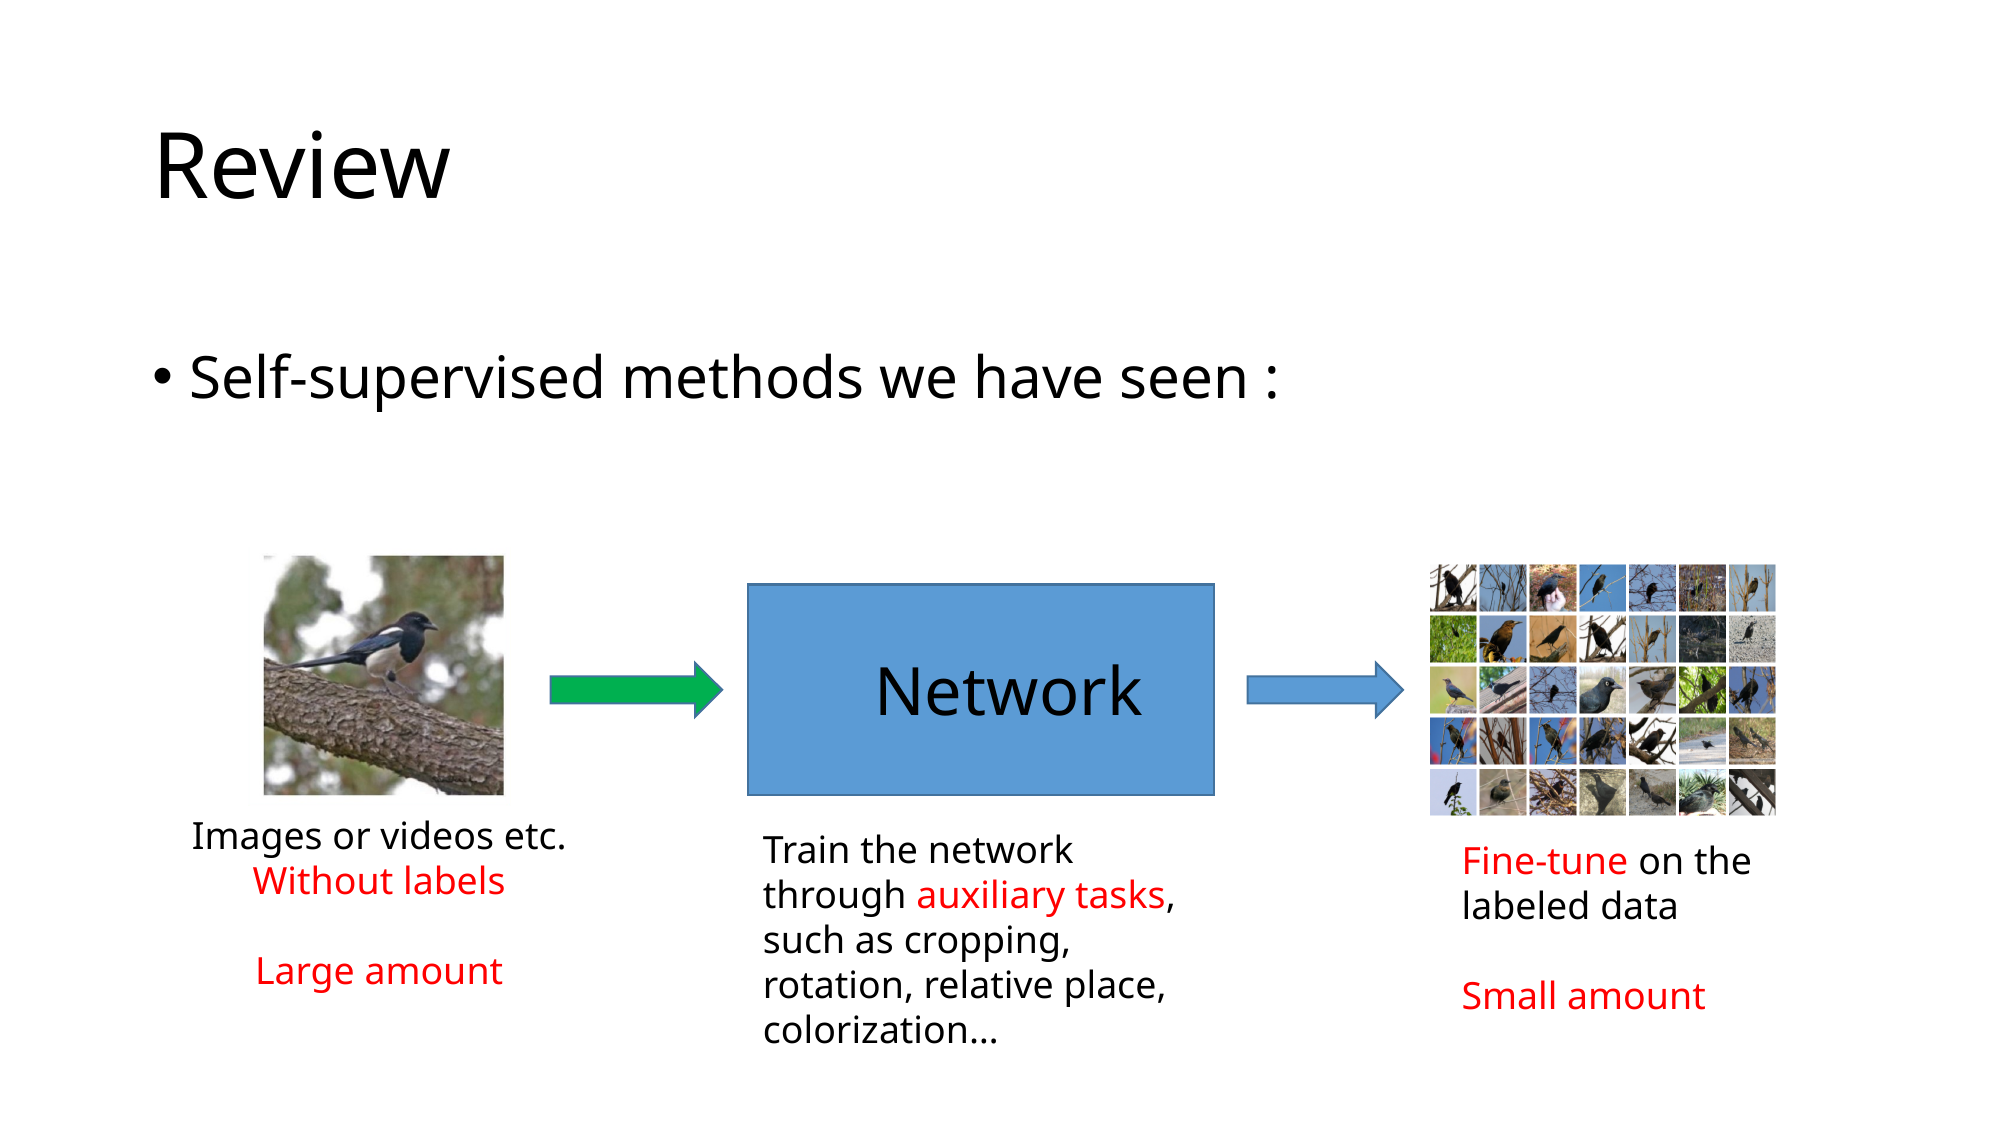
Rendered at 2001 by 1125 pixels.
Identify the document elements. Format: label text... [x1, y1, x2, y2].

text_box [747, 583, 1215, 796]
text_box [549, 660, 724, 720]
title Review [137, 59, 1863, 278]
text_box Fine-tune on the labeled data Small amount [1446, 829, 1798, 1024]
picture [248, 547, 511, 806]
text_box Network [859, 641, 1241, 737]
text_box Train the network through auxiliary tasks, such as cropping, rotation, relative place, colorization… [748, 818, 1218, 1059]
list Self-supervised methods we have seen : [137, 340, 1863, 1055]
text_box [1246, 660, 1405, 720]
picture [1427, 562, 1777, 817]
text_box Images or videos etc. Without labels Large amount [161, 805, 597, 1000]
